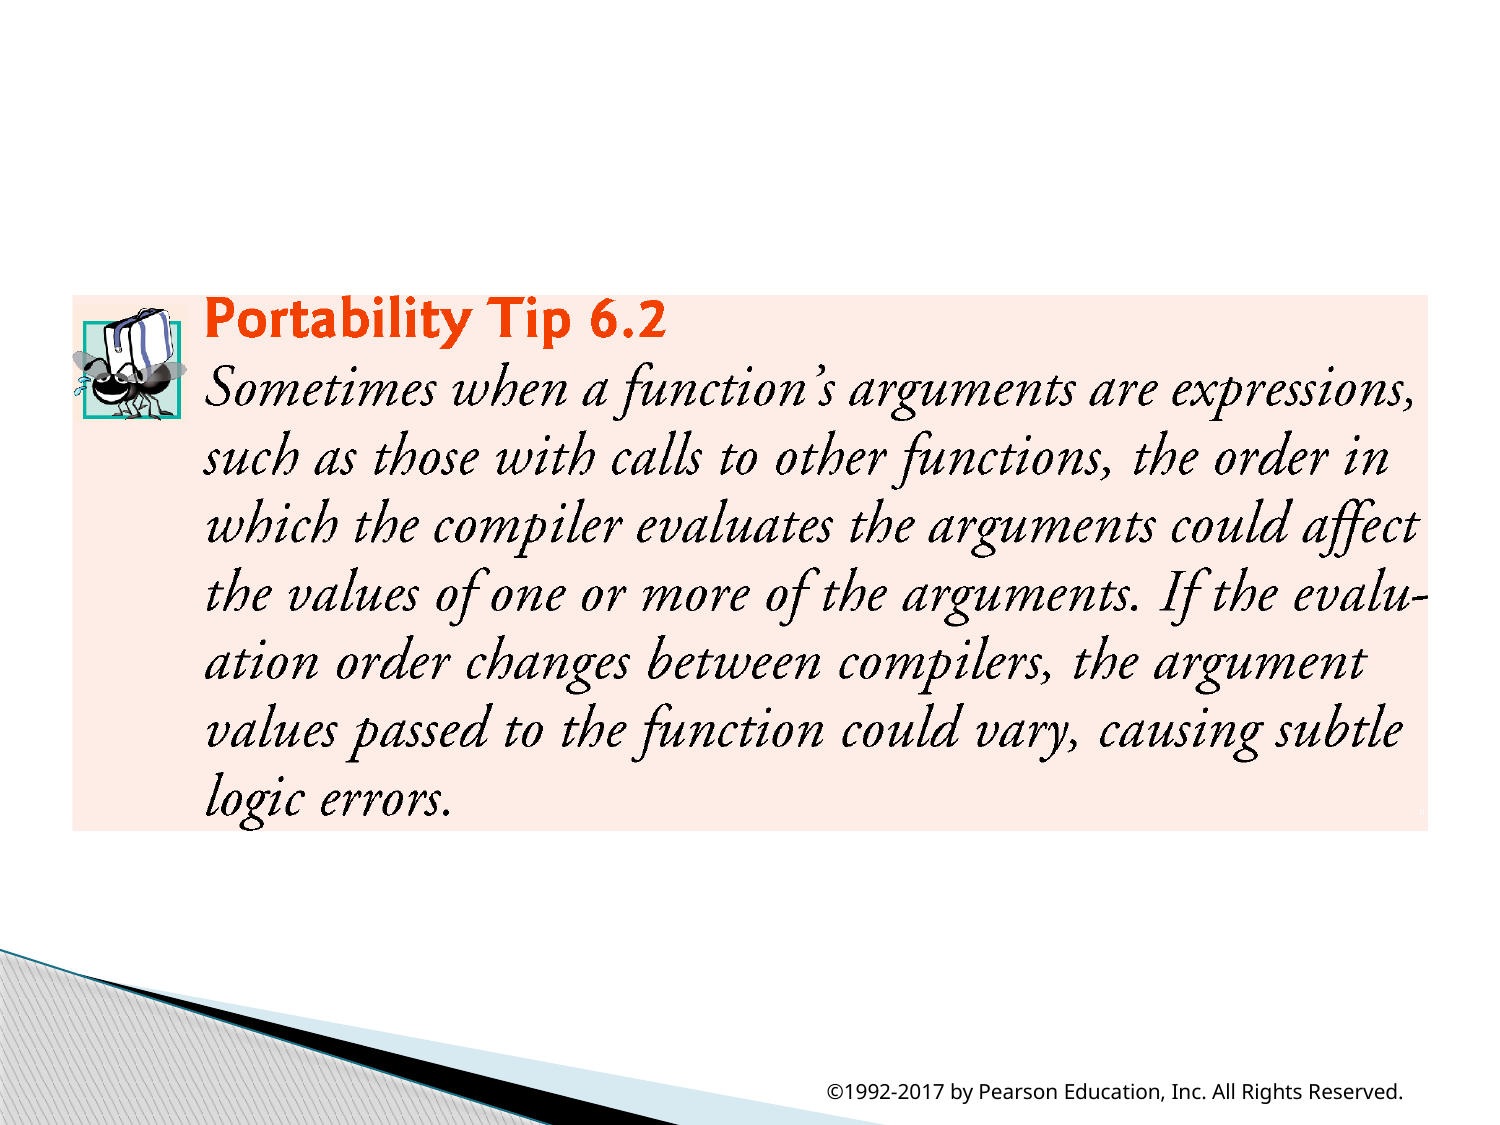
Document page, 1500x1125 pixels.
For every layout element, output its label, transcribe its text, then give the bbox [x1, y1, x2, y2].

footer ©1992-2017 by Pearson Education, Inc. All Rights Reserved. [650, 1051, 1419, 1112]
picture [0, 222, 1500, 903]
